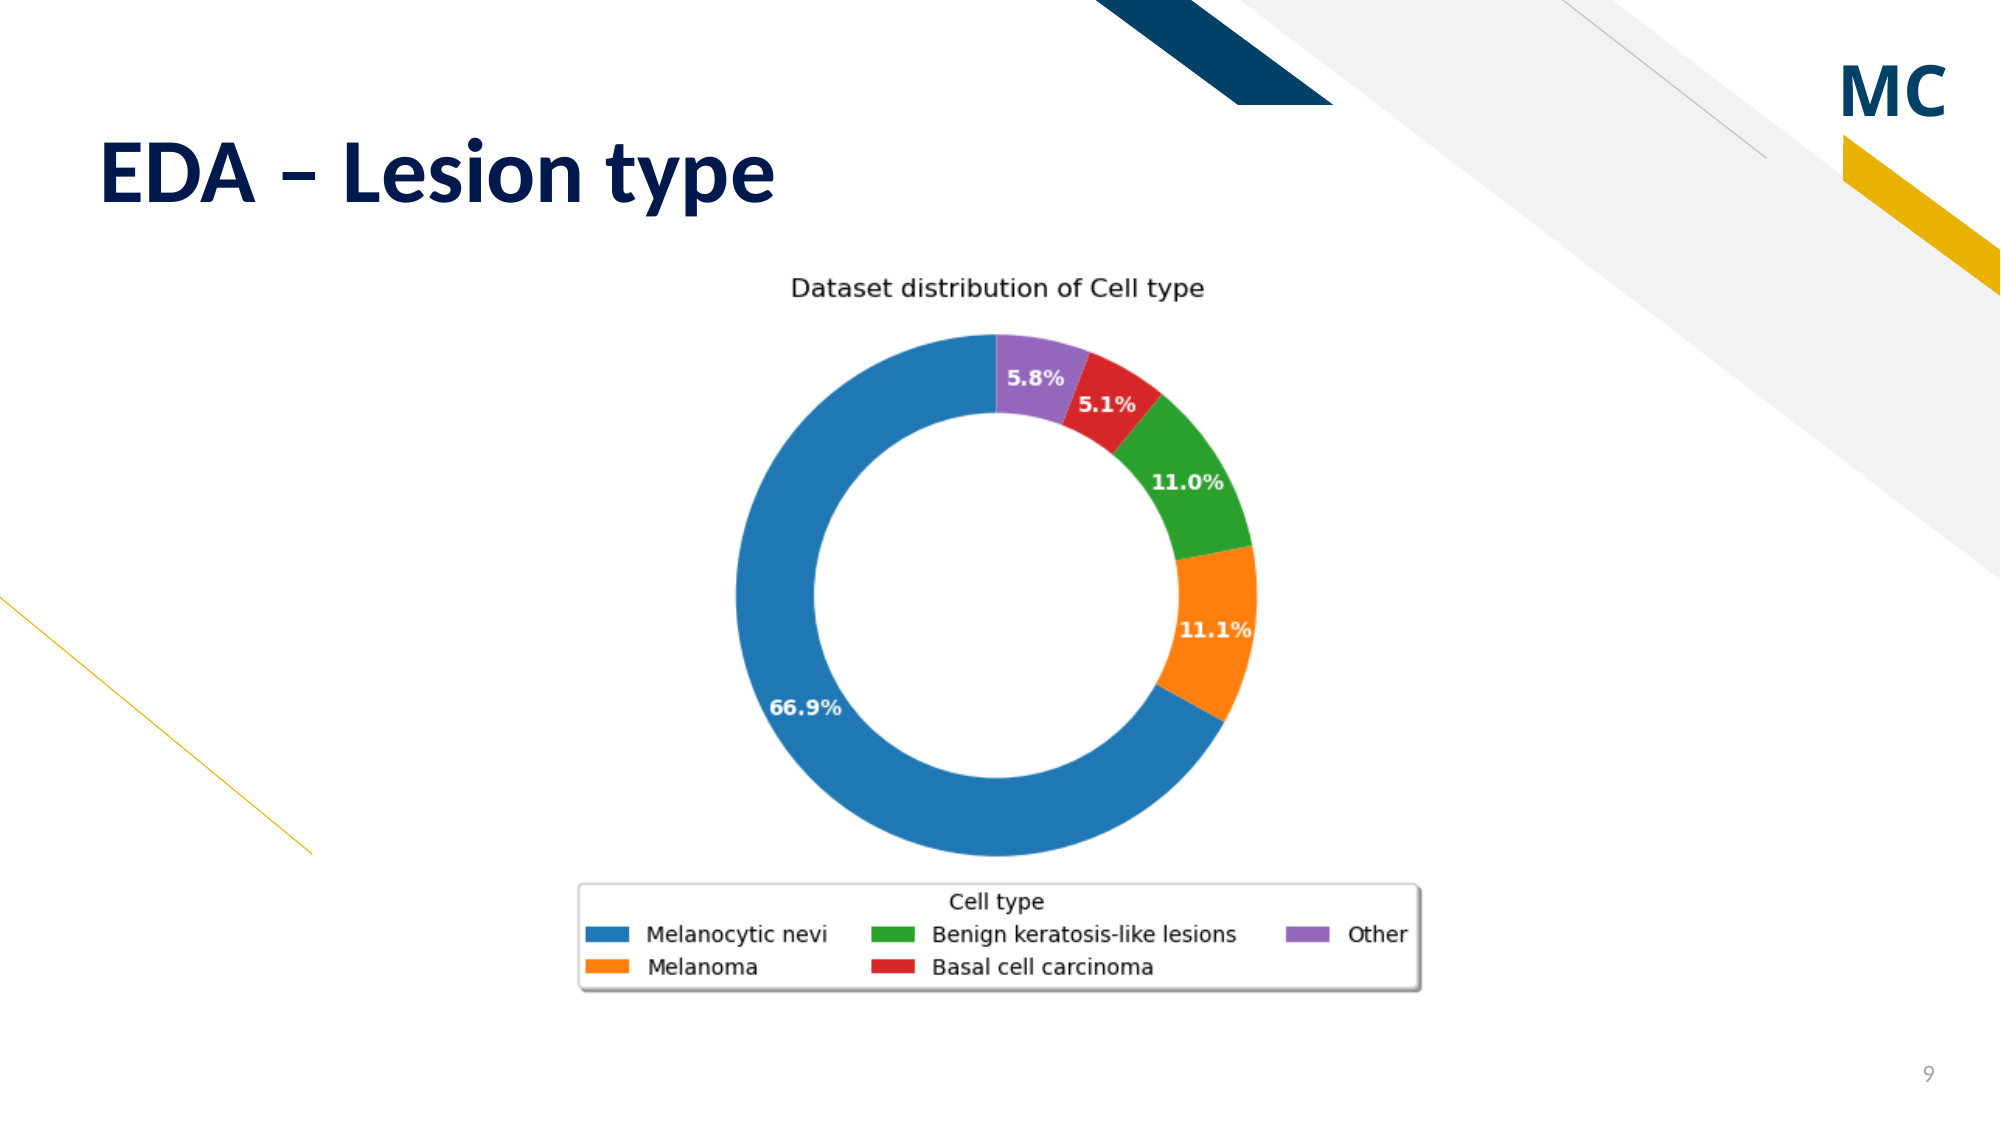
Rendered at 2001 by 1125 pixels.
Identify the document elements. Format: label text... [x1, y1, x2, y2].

picture [530, 263, 1470, 1003]
slide_number 9 [1828, 1042, 1950, 1103]
title EDA – Lesion type [85, 34, 1453, 223]
